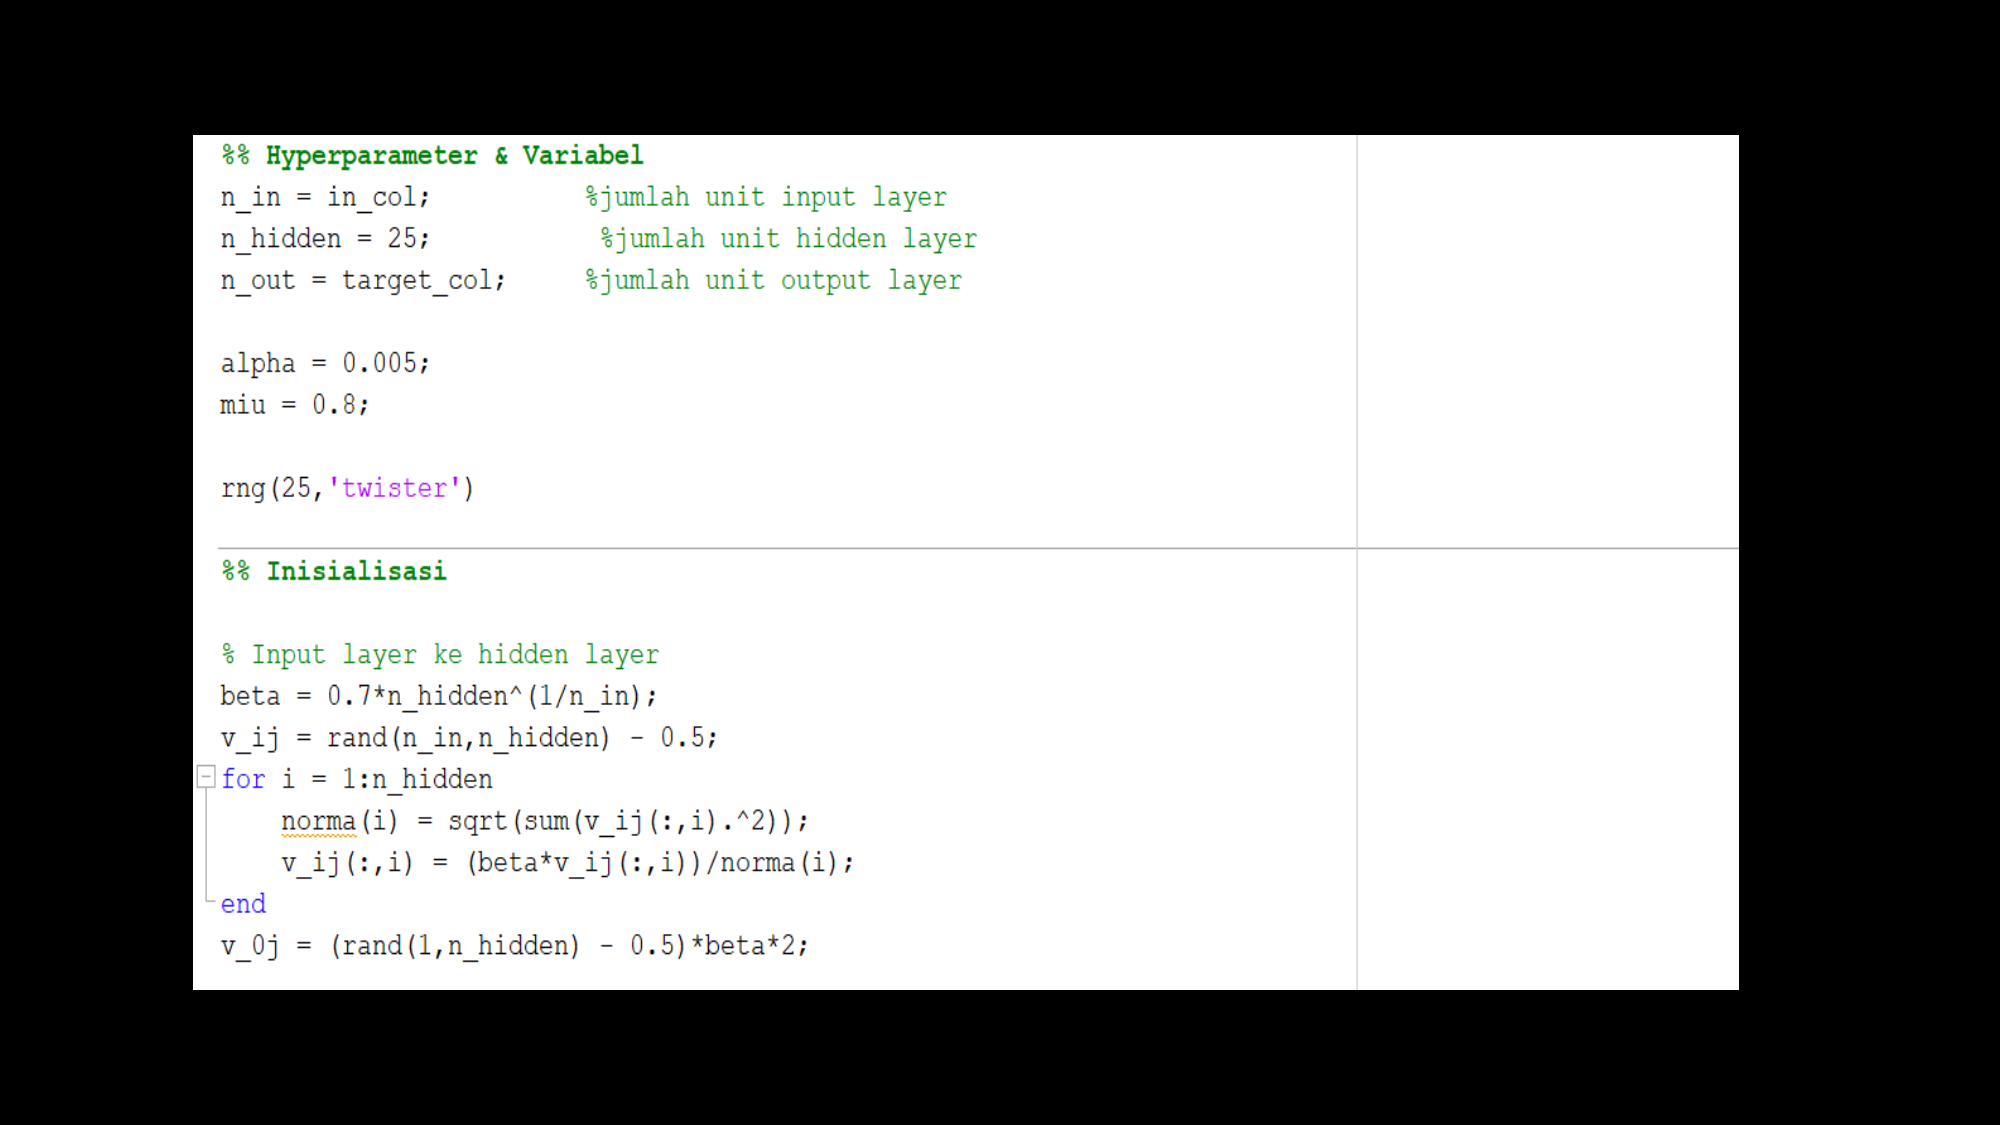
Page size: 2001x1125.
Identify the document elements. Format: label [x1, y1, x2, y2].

picture [193, 135, 1739, 990]
